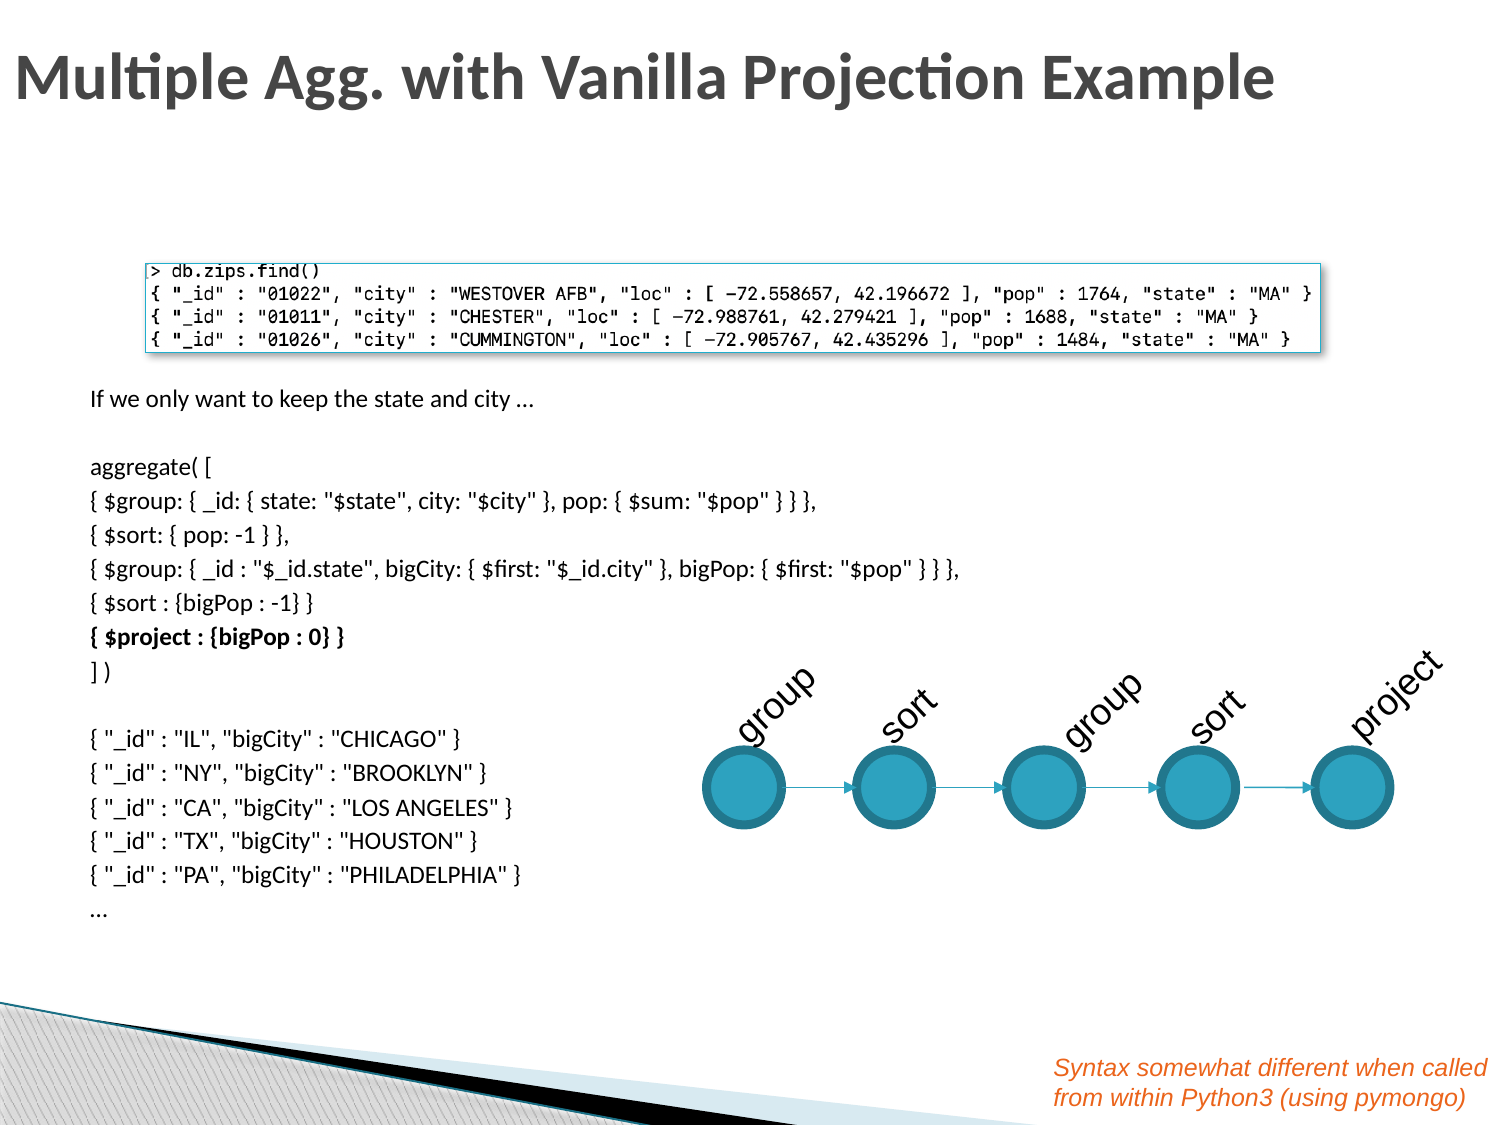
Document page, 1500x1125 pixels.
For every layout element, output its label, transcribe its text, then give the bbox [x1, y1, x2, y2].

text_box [706, 659, 1473, 826]
title Multiple Agg. with Vanilla Projection Example [0, 2, 1425, 143]
text_box Syntax somewhat different when called from within Python3 (using pymongo) [1038, 1044, 1500, 1119]
list If we only want to keep the state and city … aggregate( [ { $group: { _id: { state: "$state", city: "$city" }, pop: { $sum: "$pop" } } }, { $sort: { pop: -1 } }, { $group: { _id : "$_id.state", bigCity: { $first: "$_id.city" }, bigPop: { $first: "$pop" } } }, { $sort : {bigPop : -1} } { $project : {bigPop : 0} } ] ) { "_id" : "IL", "bigCity" : "CHICAGO" } { "_id" : "NY", "bigCity" : "BROOKLYN" } { "_id" : "CA", "bigCity" : "LOS ANGELES" } { "_id" : "TX", "bigCity" : "HOUSTON" } { "_id" : "PA", "bigCity" : "PHILADELPHIA" } … [74, 374, 1476, 933]
picture [145, 263, 1321, 353]
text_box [0, 1006, 633, 1125]
